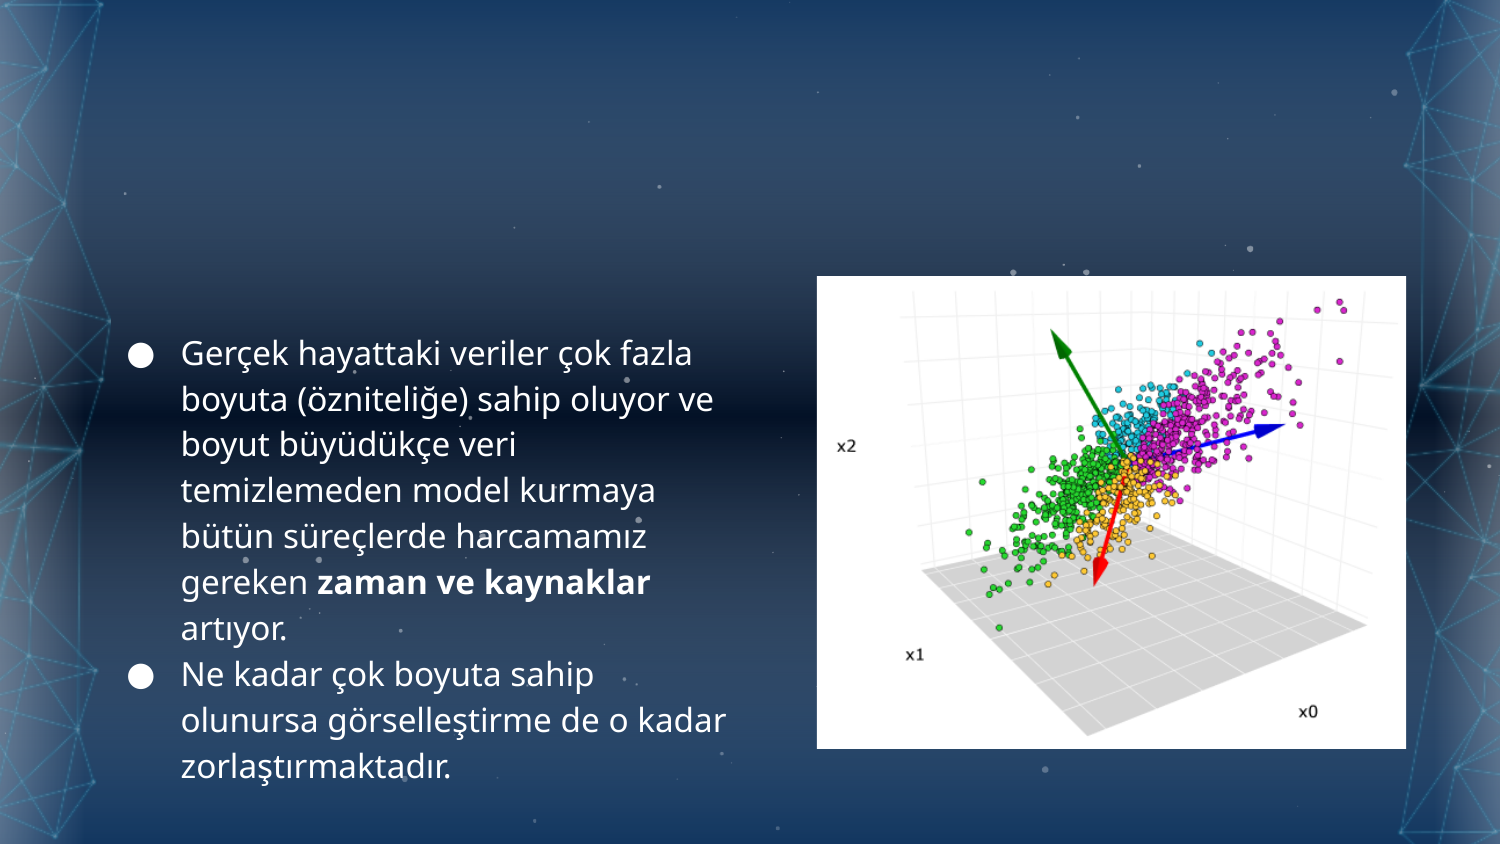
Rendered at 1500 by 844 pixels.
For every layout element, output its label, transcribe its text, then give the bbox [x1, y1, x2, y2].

list Gerçek hayattaki veriler çok fazla boyuta (özniteliğe) sahip oluyor ve boyut büyüdükçe veri temizlemeden model kurmaya bütün süreçlerde harcamamız gereken zaman ve kaynaklar artıyor. Ne kadar çok boyuta sahip olunursa görselleştirme de o kadar zorlaştırmaktadır. [90, 310, 750, 784]
picture [0, 0, 1500, 844]
